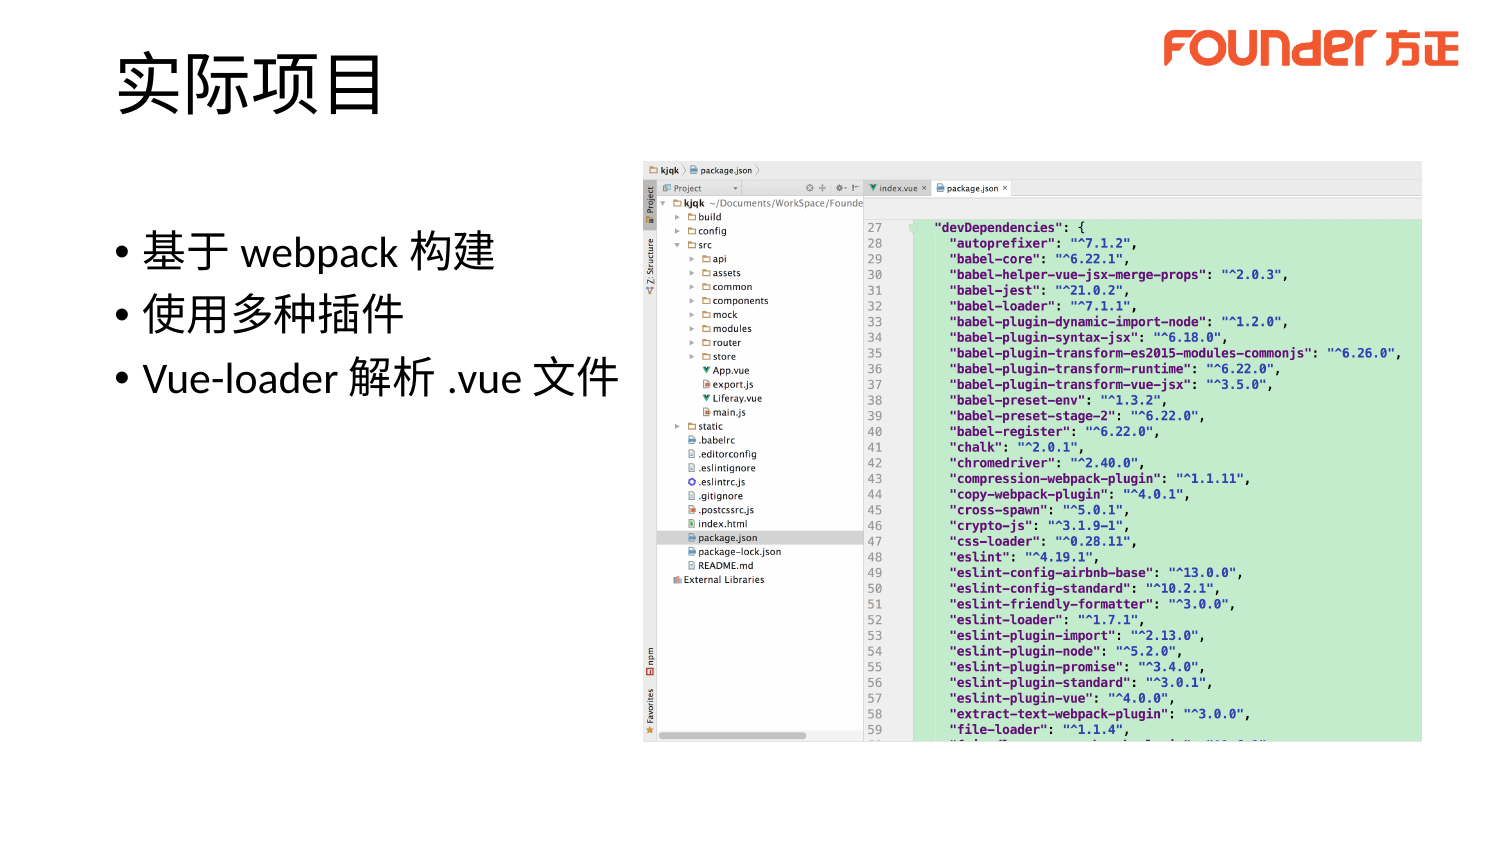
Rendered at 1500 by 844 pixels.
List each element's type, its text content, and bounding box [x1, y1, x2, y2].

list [643, 161, 1422, 742]
picture [1136, 0, 1485, 102]
list 基于webpack构建 使用多种插件 Vue-loader解析.vue文件 [103, 224, 741, 760]
title 实际项目 [103, 44, 1397, 208]
